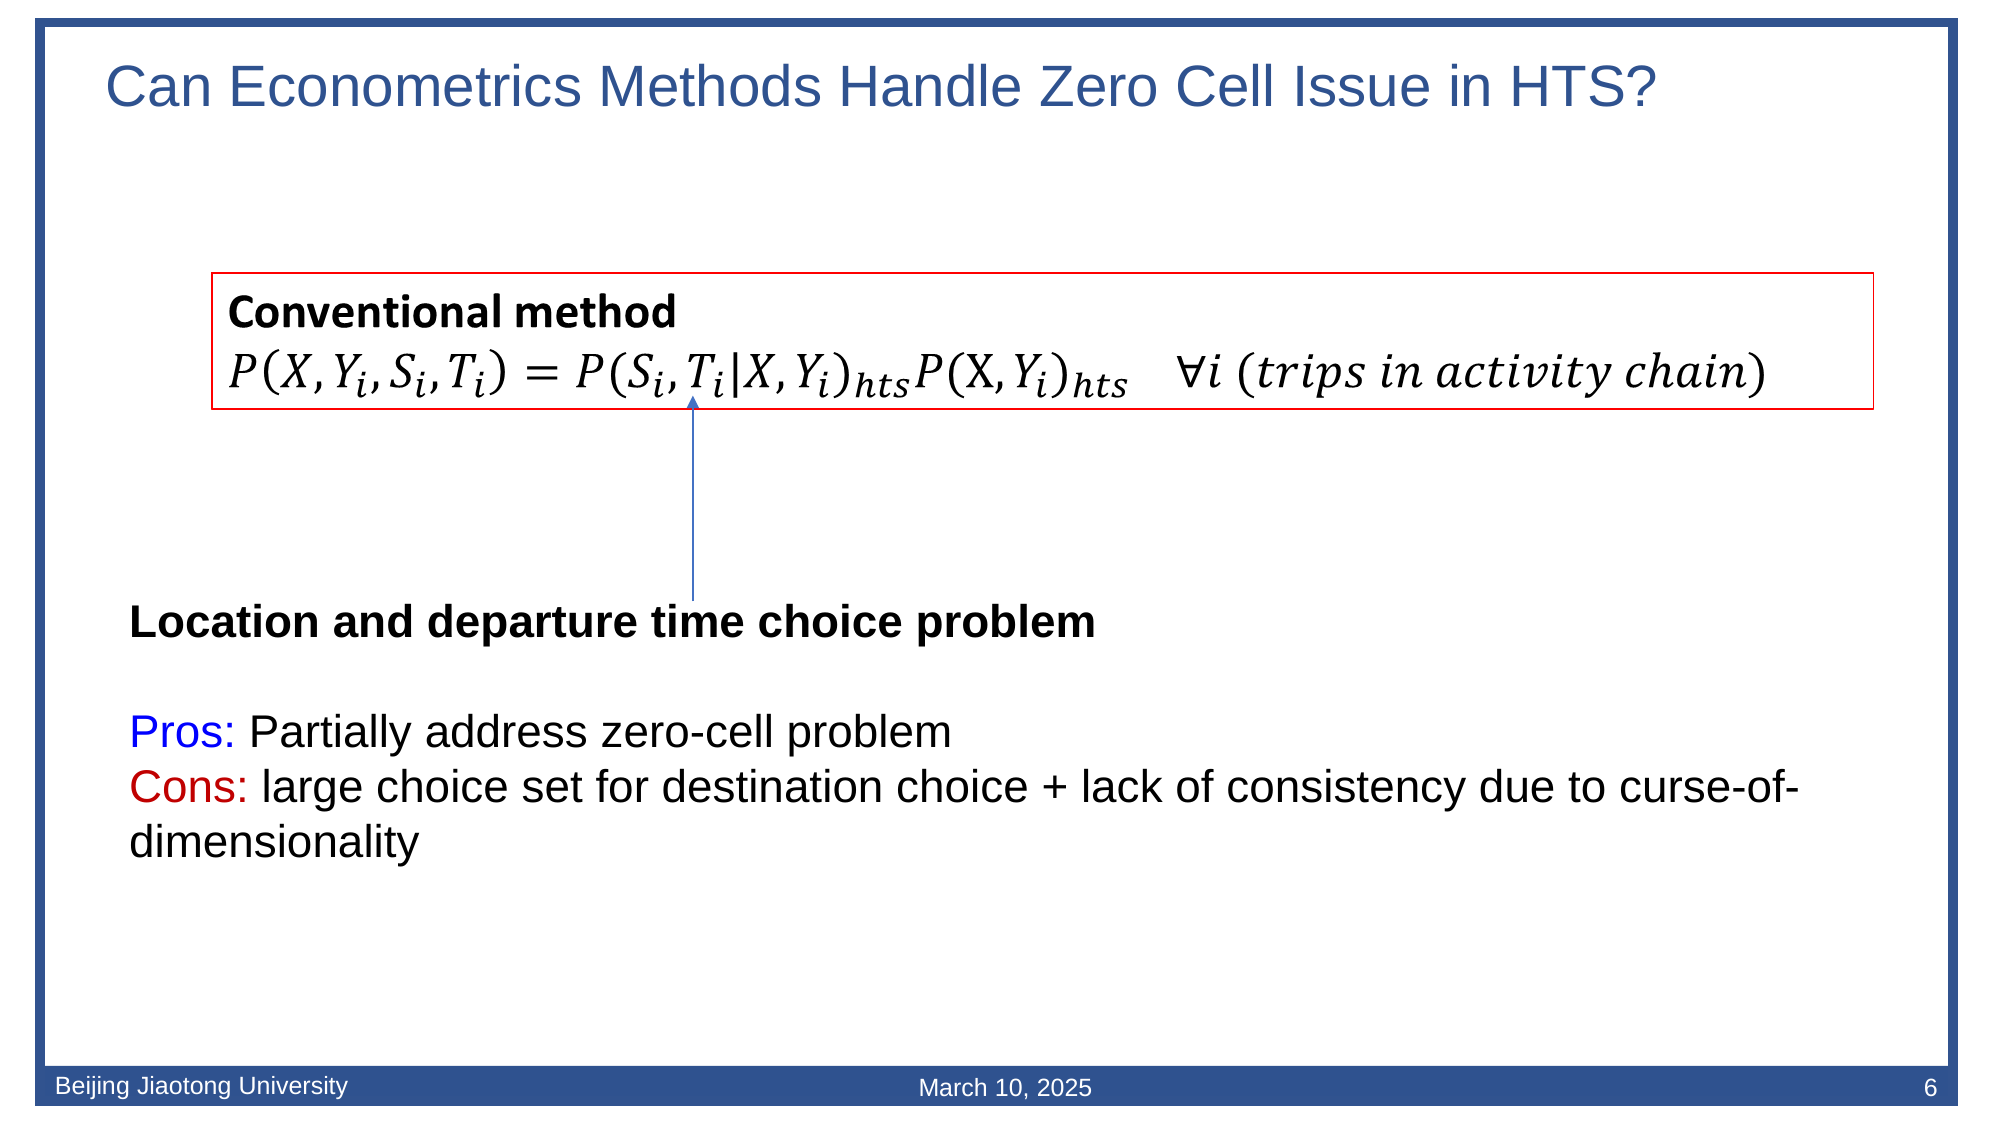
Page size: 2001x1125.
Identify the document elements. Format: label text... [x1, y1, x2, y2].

slide_number 6 [1503, 1066, 1953, 1108]
text_box Can Econometrics Methods Handle Zero Cell Issue in HTS? [90, 40, 1766, 126]
text_box [211, 272, 1874, 409]
text_box Location and departure time choice problem Pros: Partially address zero-cell problem Cons: large choice set for destination choice + lack of consistency due to curse-of-dimensionality [114, 584, 1891, 875]
